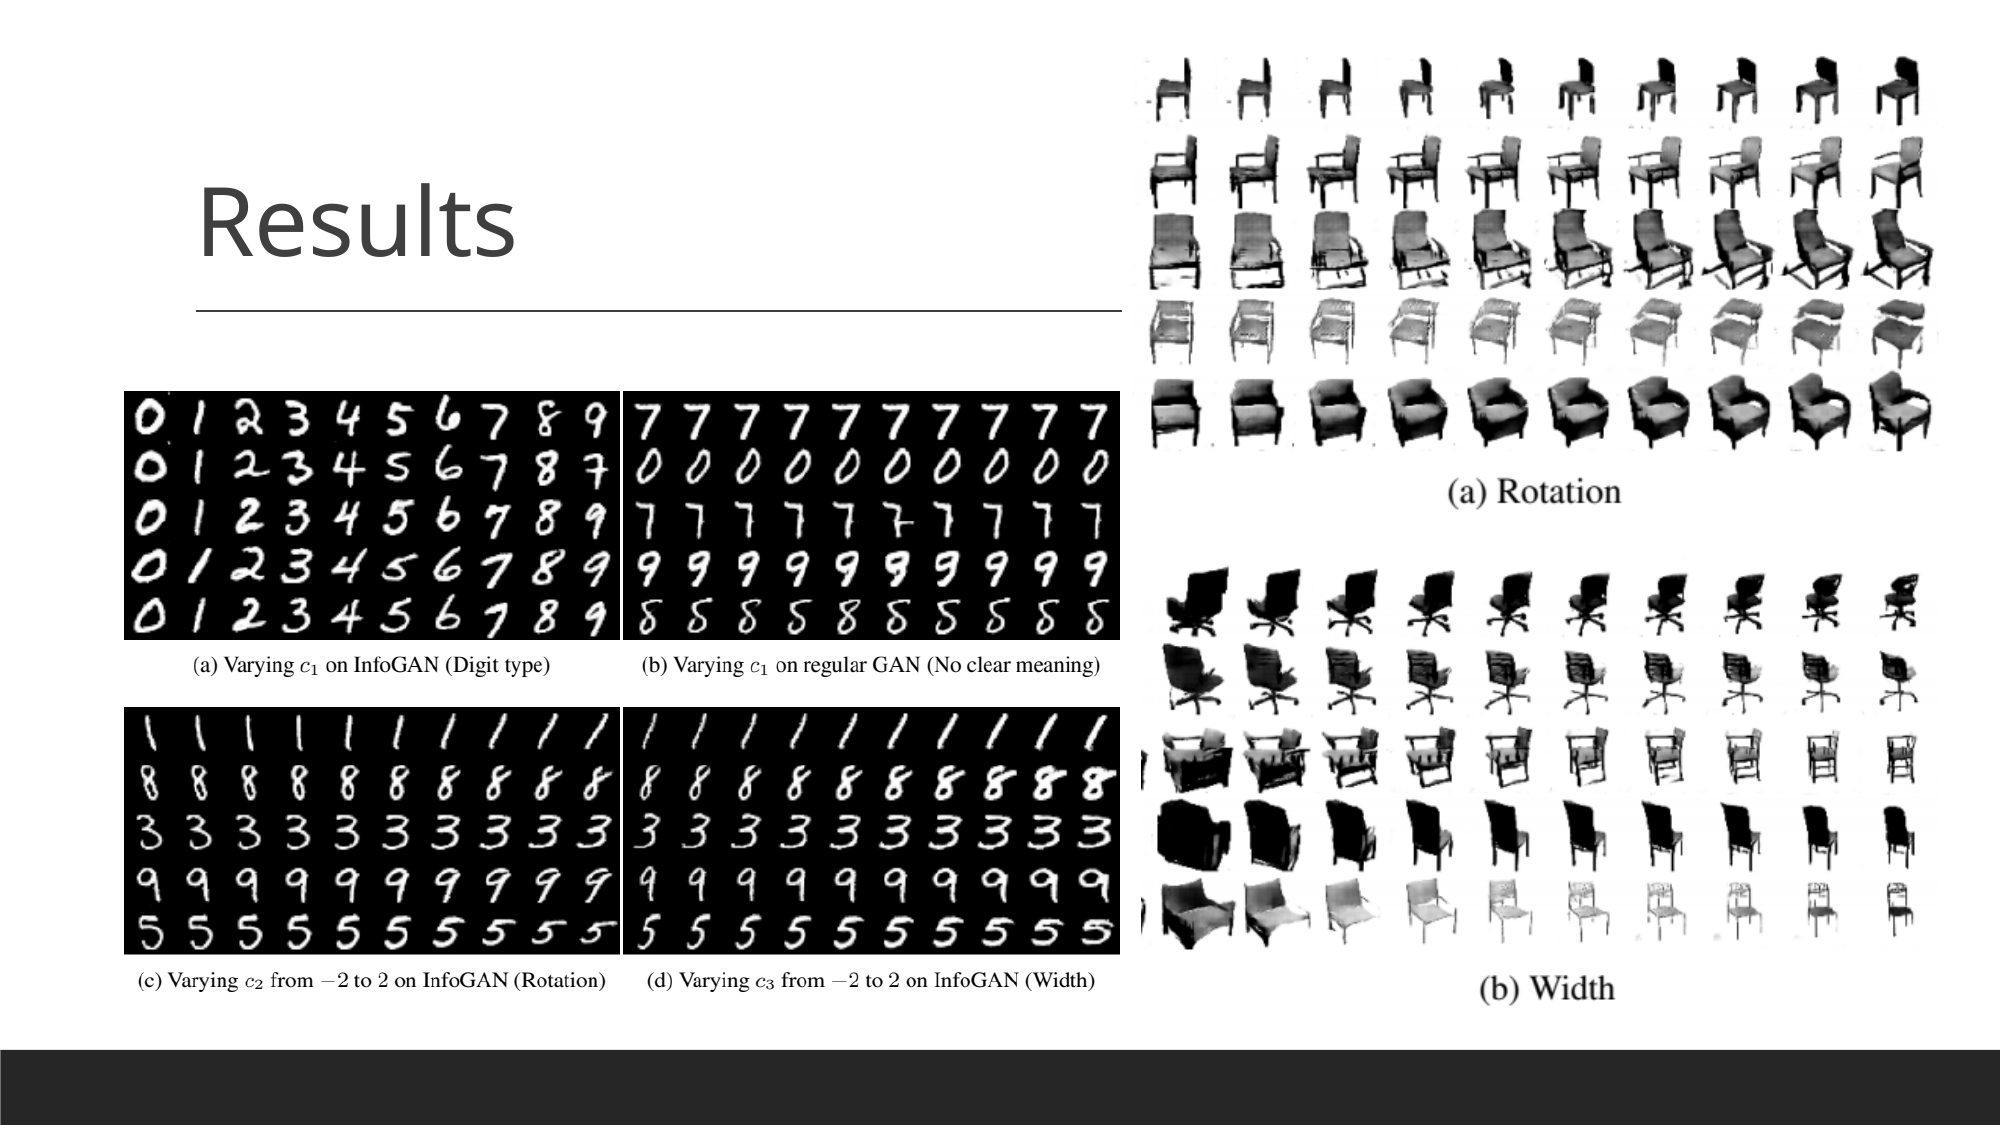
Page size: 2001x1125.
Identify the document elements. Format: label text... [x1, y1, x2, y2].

picture [87, 33, 1942, 1010]
picture [1140, 556, 1942, 1025]
title Results [180, 47, 902, 285]
